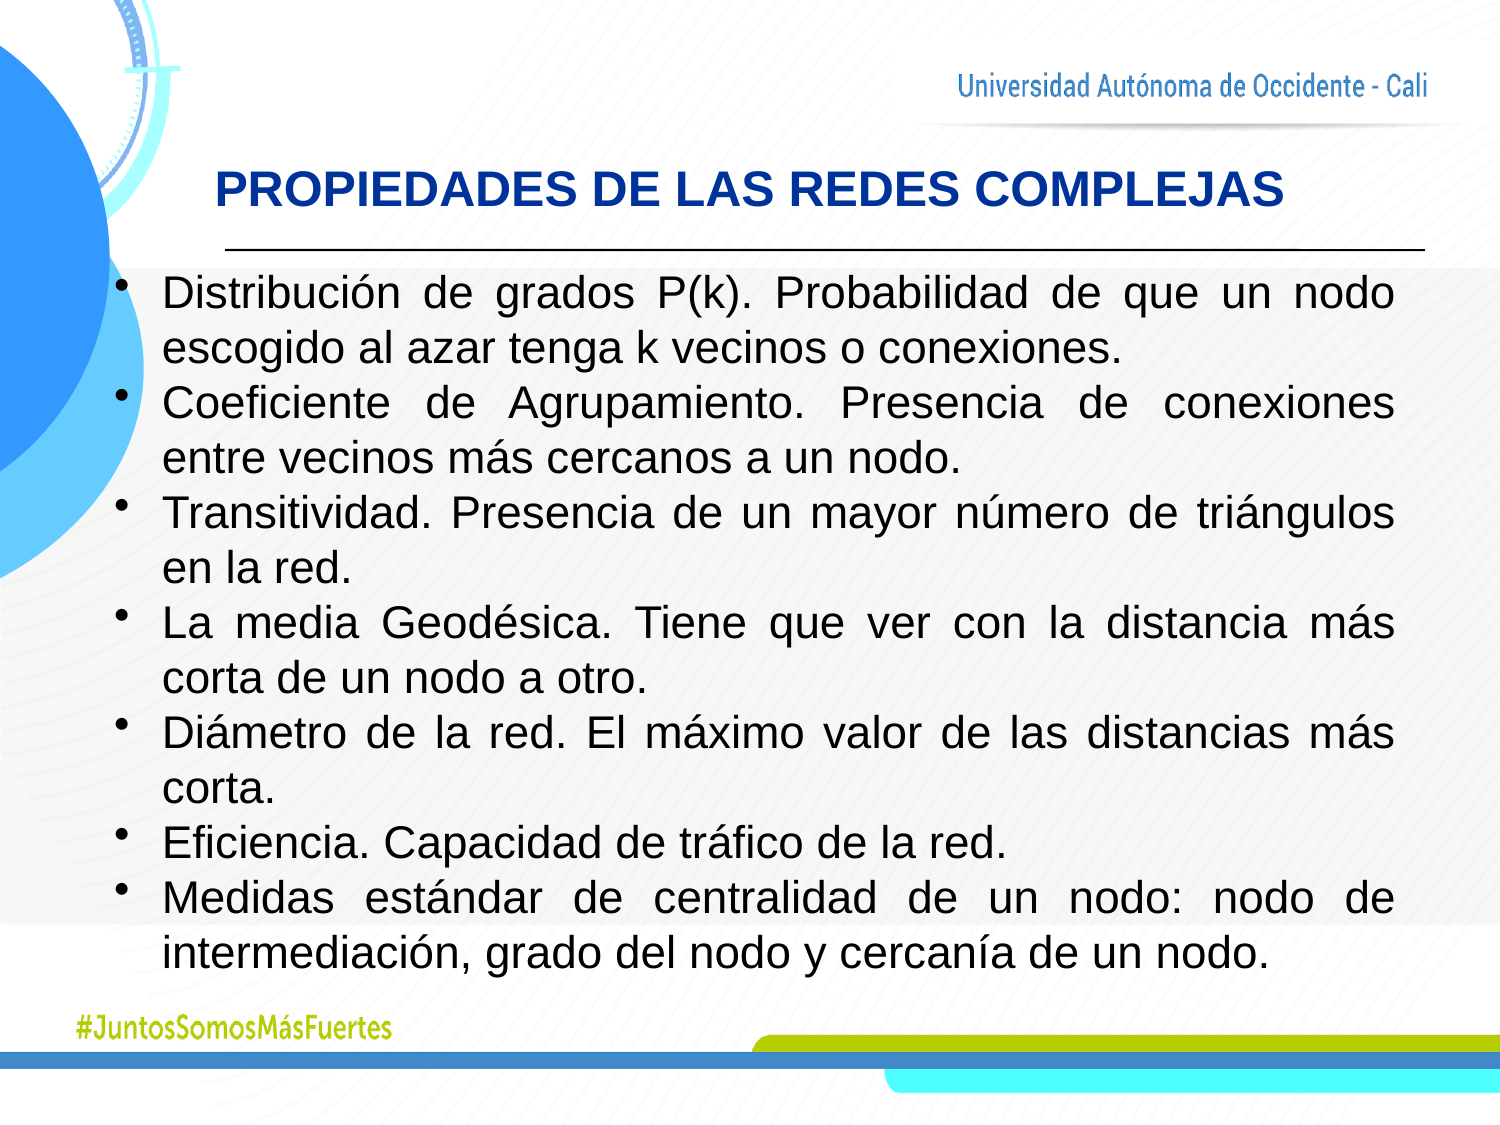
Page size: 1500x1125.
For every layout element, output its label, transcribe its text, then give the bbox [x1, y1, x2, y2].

text_box Distribución de grados P(k). Probabilidad de que un nodo escogido al azar tenga k vecinos o conexiones. Coeficiente de Agrupamiento. Presencia de conexiones entre vecinos más cercanos a un nodo. Transitividad. Presencia de un mayor número de triángulos en la red. La media Geodésica. Tiene que ver con la distancia más corta de un nodo a otro. Diámetro de la red. El máximo valor de las distancias más corta. Eficiencia. Capacidad de tráfico de la red. Medidas estándar de centralidad de un nodo: nodo de intermediación, grado del nodo y cercanía de un nodo. [100, 255, 1412, 985]
picture [0, 0, 1500, 1125]
text_box PROPIEDADES DE LAS REDES COMPLEJAS [123, 148, 1376, 224]
